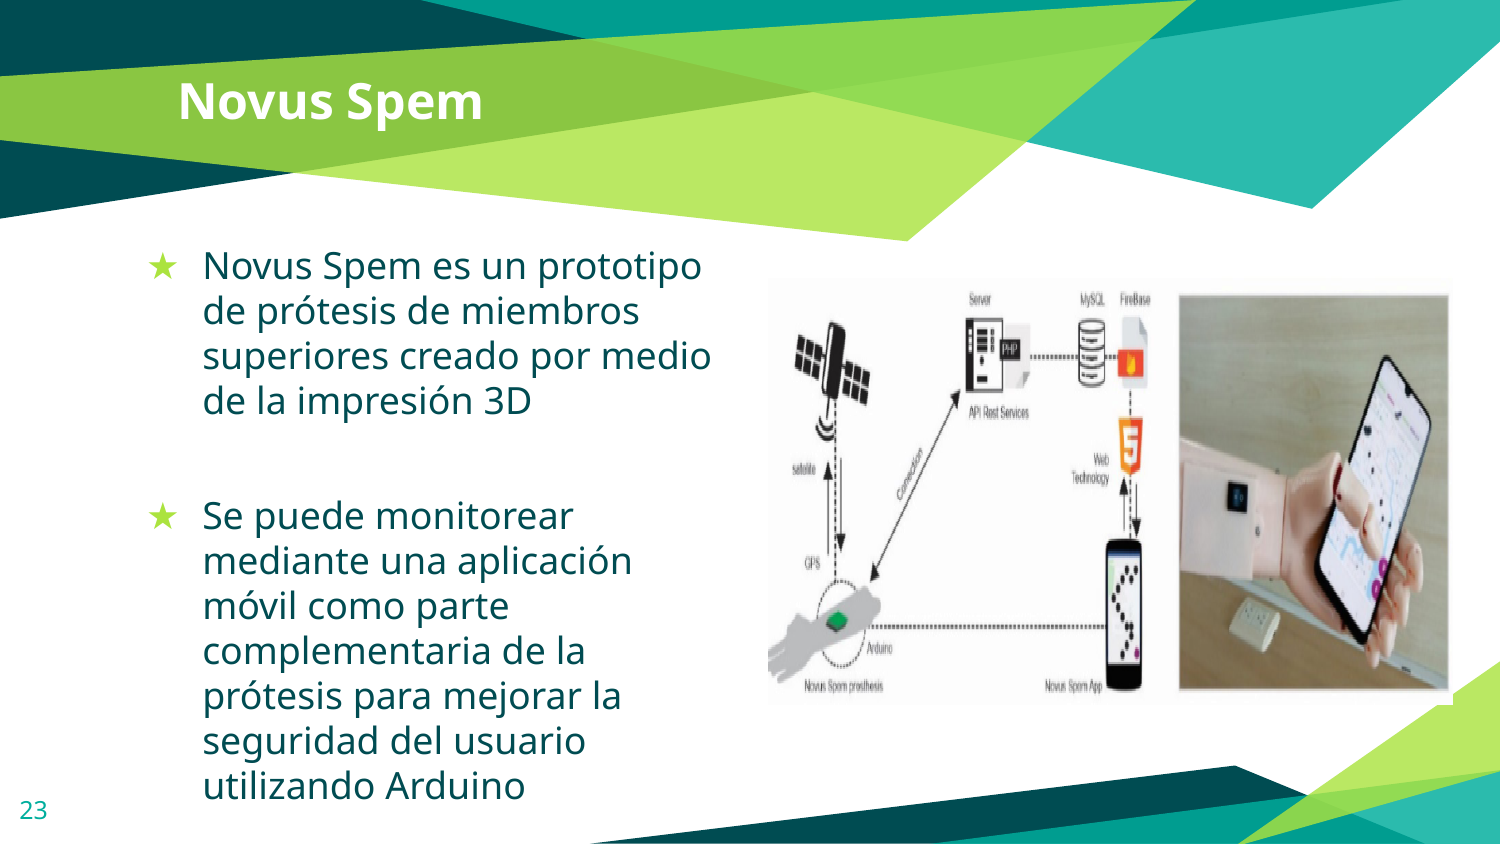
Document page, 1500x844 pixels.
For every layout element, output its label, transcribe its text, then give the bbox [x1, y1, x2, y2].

picture [768, 269, 1453, 706]
title Novus Spem [162, 54, 1372, 196]
slide_number ‹#› [4, 779, 95, 844]
list Novus Spem es un prototipo de prótesis de miembros superiores creado por medio de la impresión 3D Se puede monitorear mediante una aplicación móvil como parte complementaria de la prótesis para mejorar la seguridad del usuario utilizando Arduino [112, 227, 750, 790]
